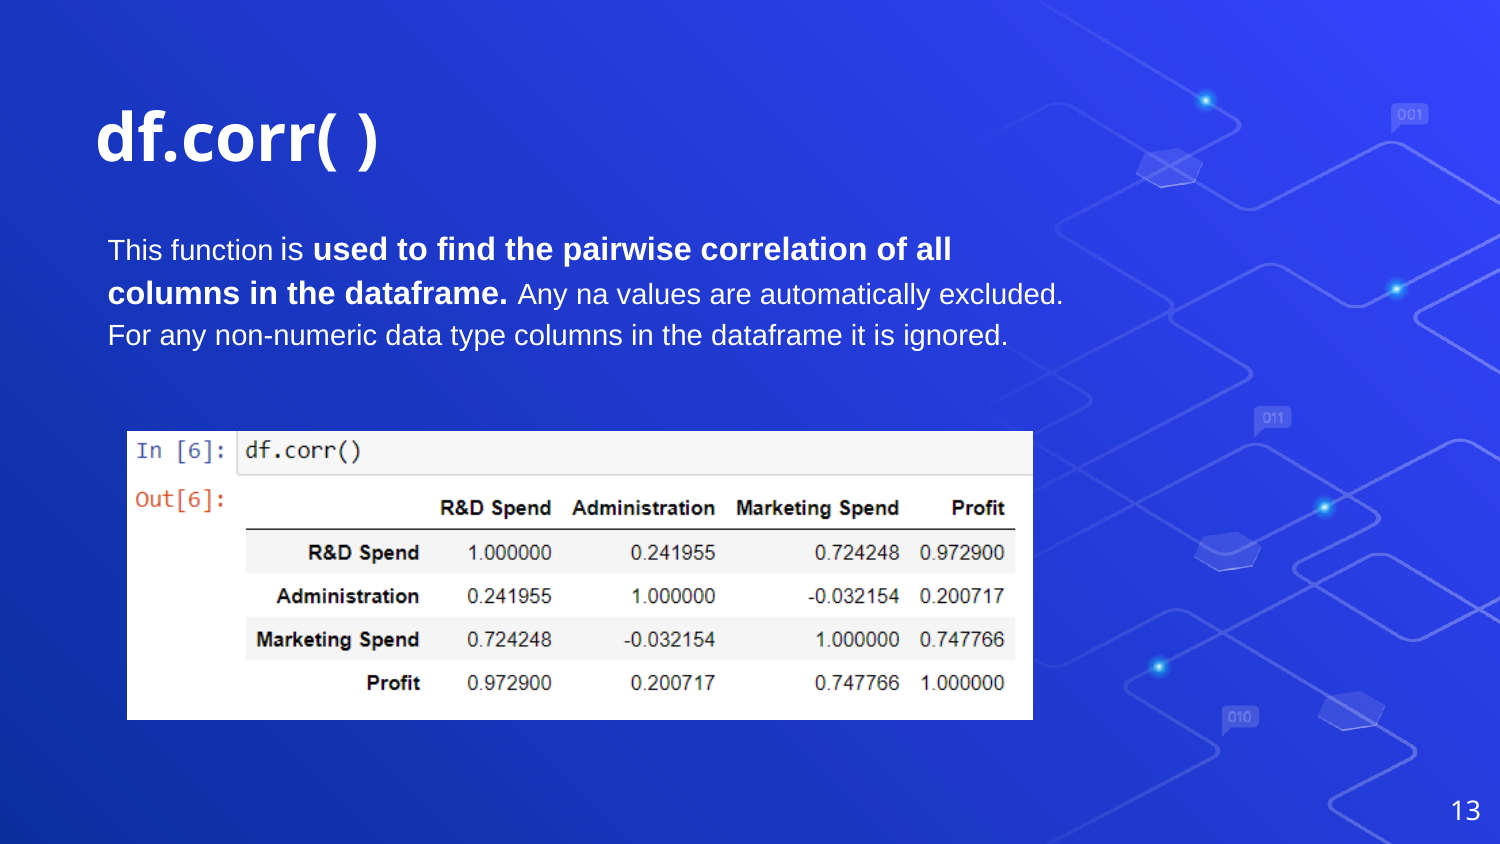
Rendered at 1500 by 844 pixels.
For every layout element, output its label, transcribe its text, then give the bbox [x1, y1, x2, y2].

list This function is used to find the pairwise correlation of all columns in the dataframe. Any na values are automatically excluded. For any non-numeric data type columns in the dataframe it is ignored. [95, 221, 1082, 741]
picture [0, 0, 1500, 844]
title df.corr( ) [95, 33, 1082, 175]
slide_number 13 [1391, 779, 1482, 844]
